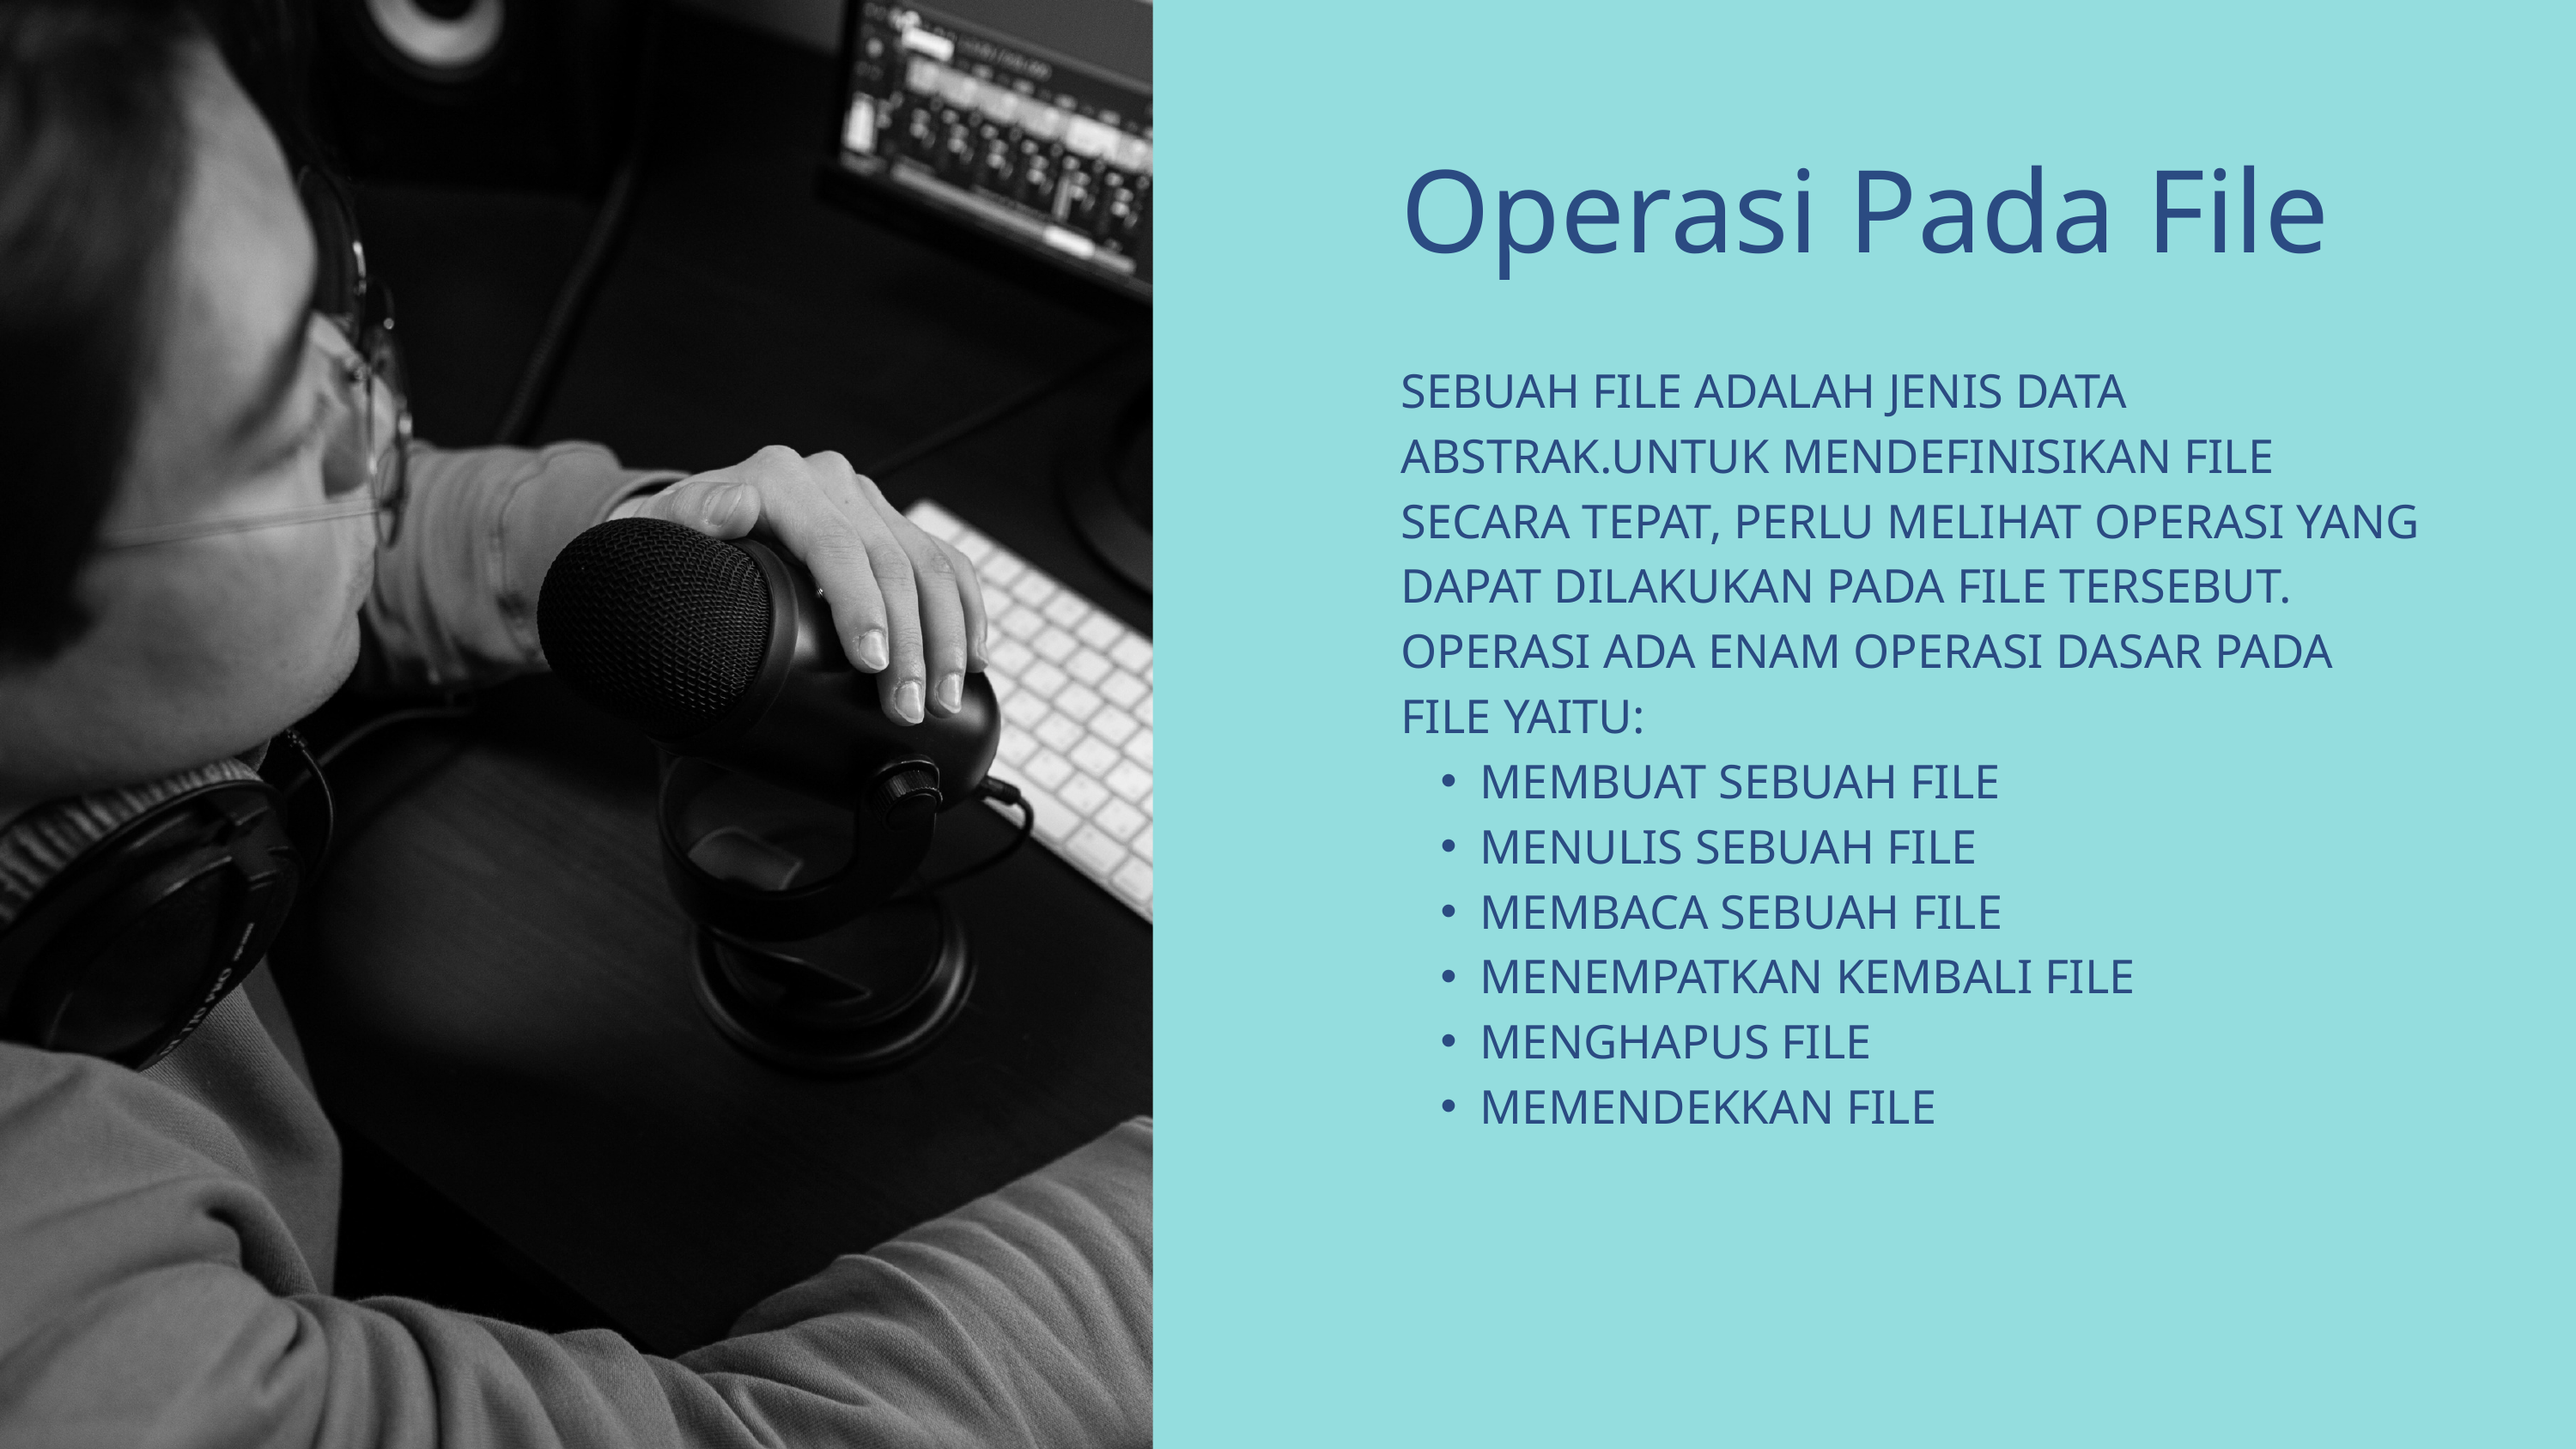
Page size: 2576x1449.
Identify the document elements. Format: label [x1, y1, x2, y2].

text_box [1400, 146, 2432, 1120]
text_box [0, 0, 1153, 1449]
